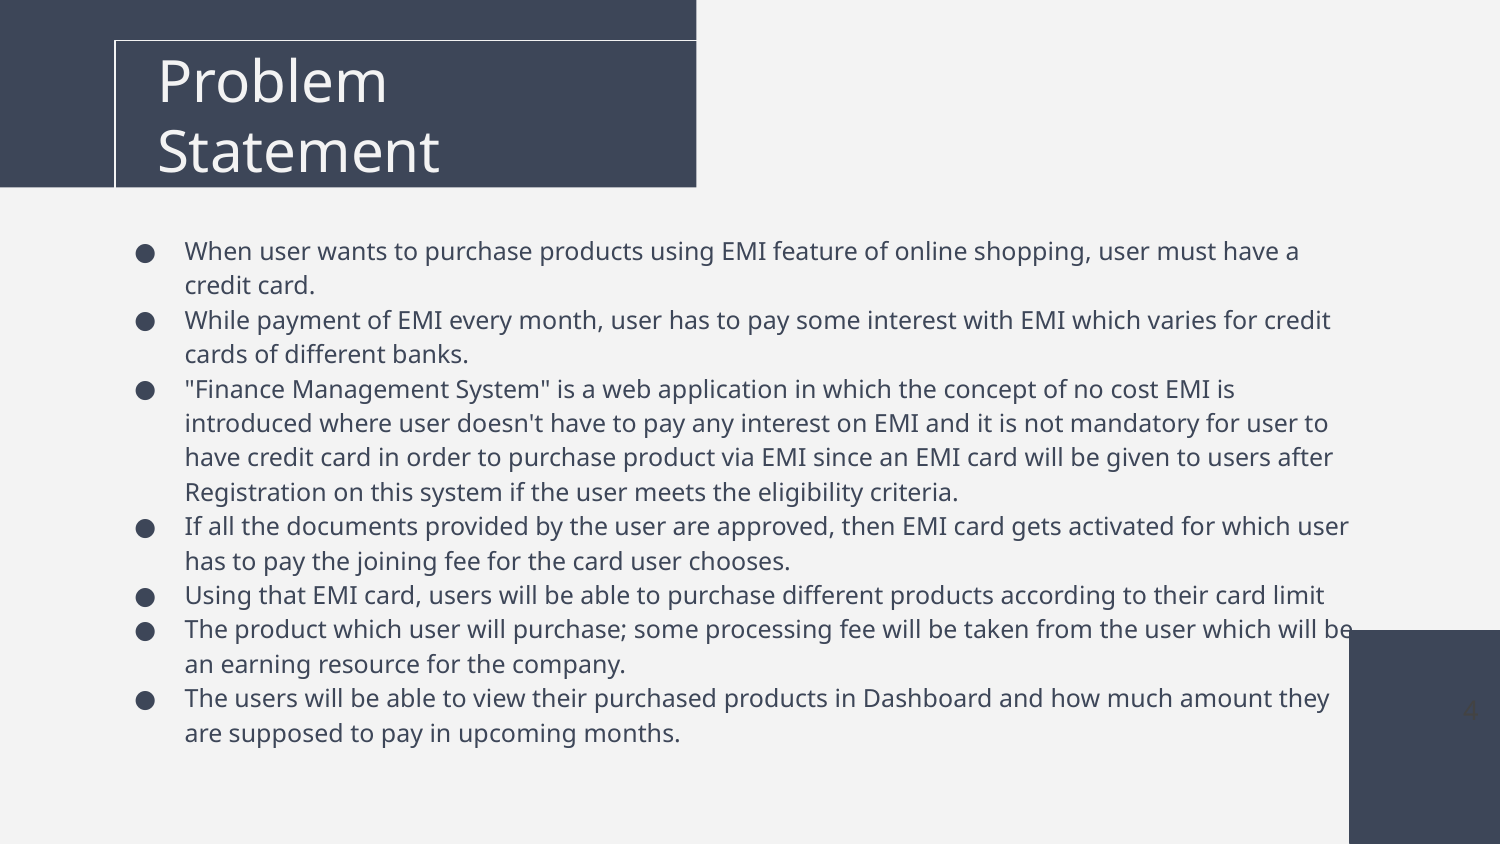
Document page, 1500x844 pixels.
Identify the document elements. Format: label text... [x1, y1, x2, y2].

text_box [1350, 631, 1500, 844]
slide_number ‹#› [1403, 678, 1494, 744]
text_box [115, 40, 1181, 215]
title Problem Statement [142, 40, 675, 188]
text_box [0, 0, 697, 188]
text_box When user wants to purchase products using EMI feature of online shopping, user must have a credit card. While payment of EMI every month, user has to pay some interest with EMI which varies for credit cards of different banks. "Finance Management System" is a web application in which the concept of no cost EMI is introduced where user doesn't have to pay any interest on EMI and it is not mandatory for user to have credit card in order to purchase product via EMI since an EMI card will be given to users after Registration on this system if the user meets the eligibility criteria. If all the documents provided by the user are approved, then EMI card gets activated for which user has to pay the joining fee for the card user chooses. Using that EMI card, users will be able to purchase different products according to their card limit The product which user will purchase; some processing fee will be taken from the user which will be an earning resource for the company. The users will be able to view their purchased products in Dashboard and how much amount they are supposed to pay in upcoming months. [94, 215, 1383, 818]
